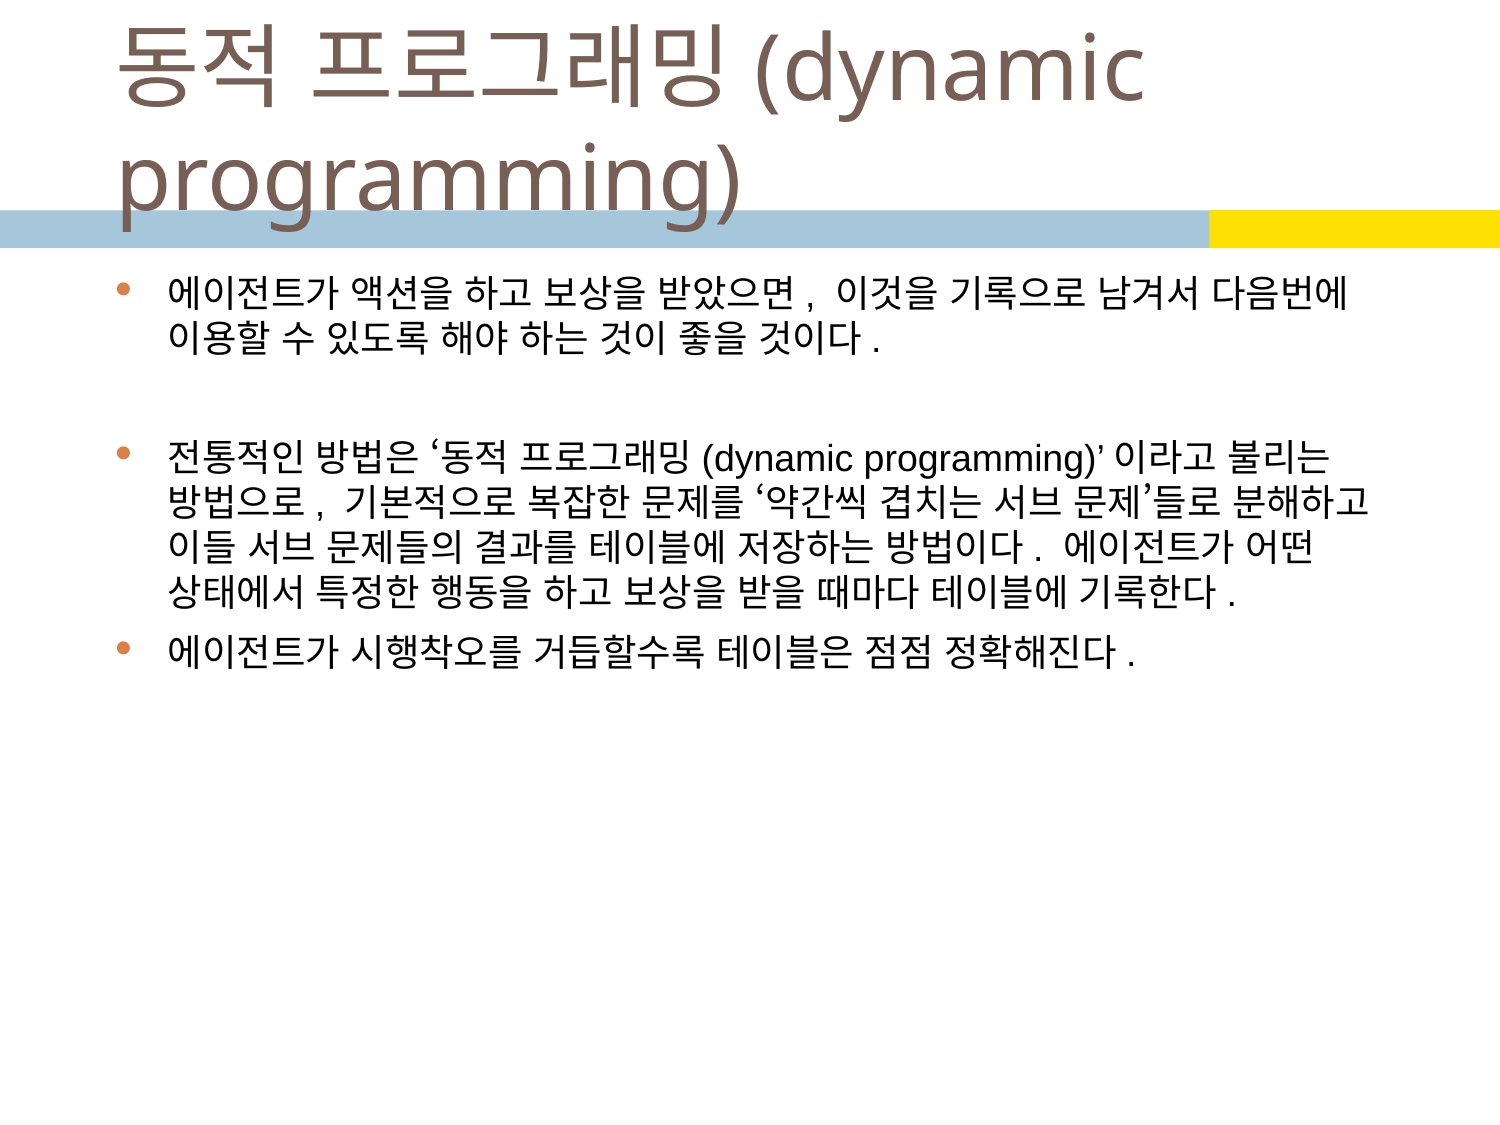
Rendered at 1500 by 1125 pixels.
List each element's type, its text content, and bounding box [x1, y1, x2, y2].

title 동적 프로그래밍(dynamic programming) [100, 37, 1438, 200]
list 에이전트가 액션을 하고 보상을 받았으면, 이것을 기록으로 남겨서 다음번에 이용할 수 있도록 해야 하는 것이 좋을 것이다. 전통적인 방법은 ‘동적 프로그래밍(dynamic programming)’이라고 불리는 방법으로, 기본적으로 복잡한 문제를 ‘약간씩 겹치는 서브 문제’들로 분해하고 이들 서브 문제들의 결과를 테이블에 저장하는 방법이다. 에이전트가 어떤 상태에서 특정한 행동을 하고 보상을 받을 때마다 테이블에 기록한다. 에이전트가 시행착오를 거듭할수록 테이블은 점점 정확해진다. [100, 262, 1438, 1000]
